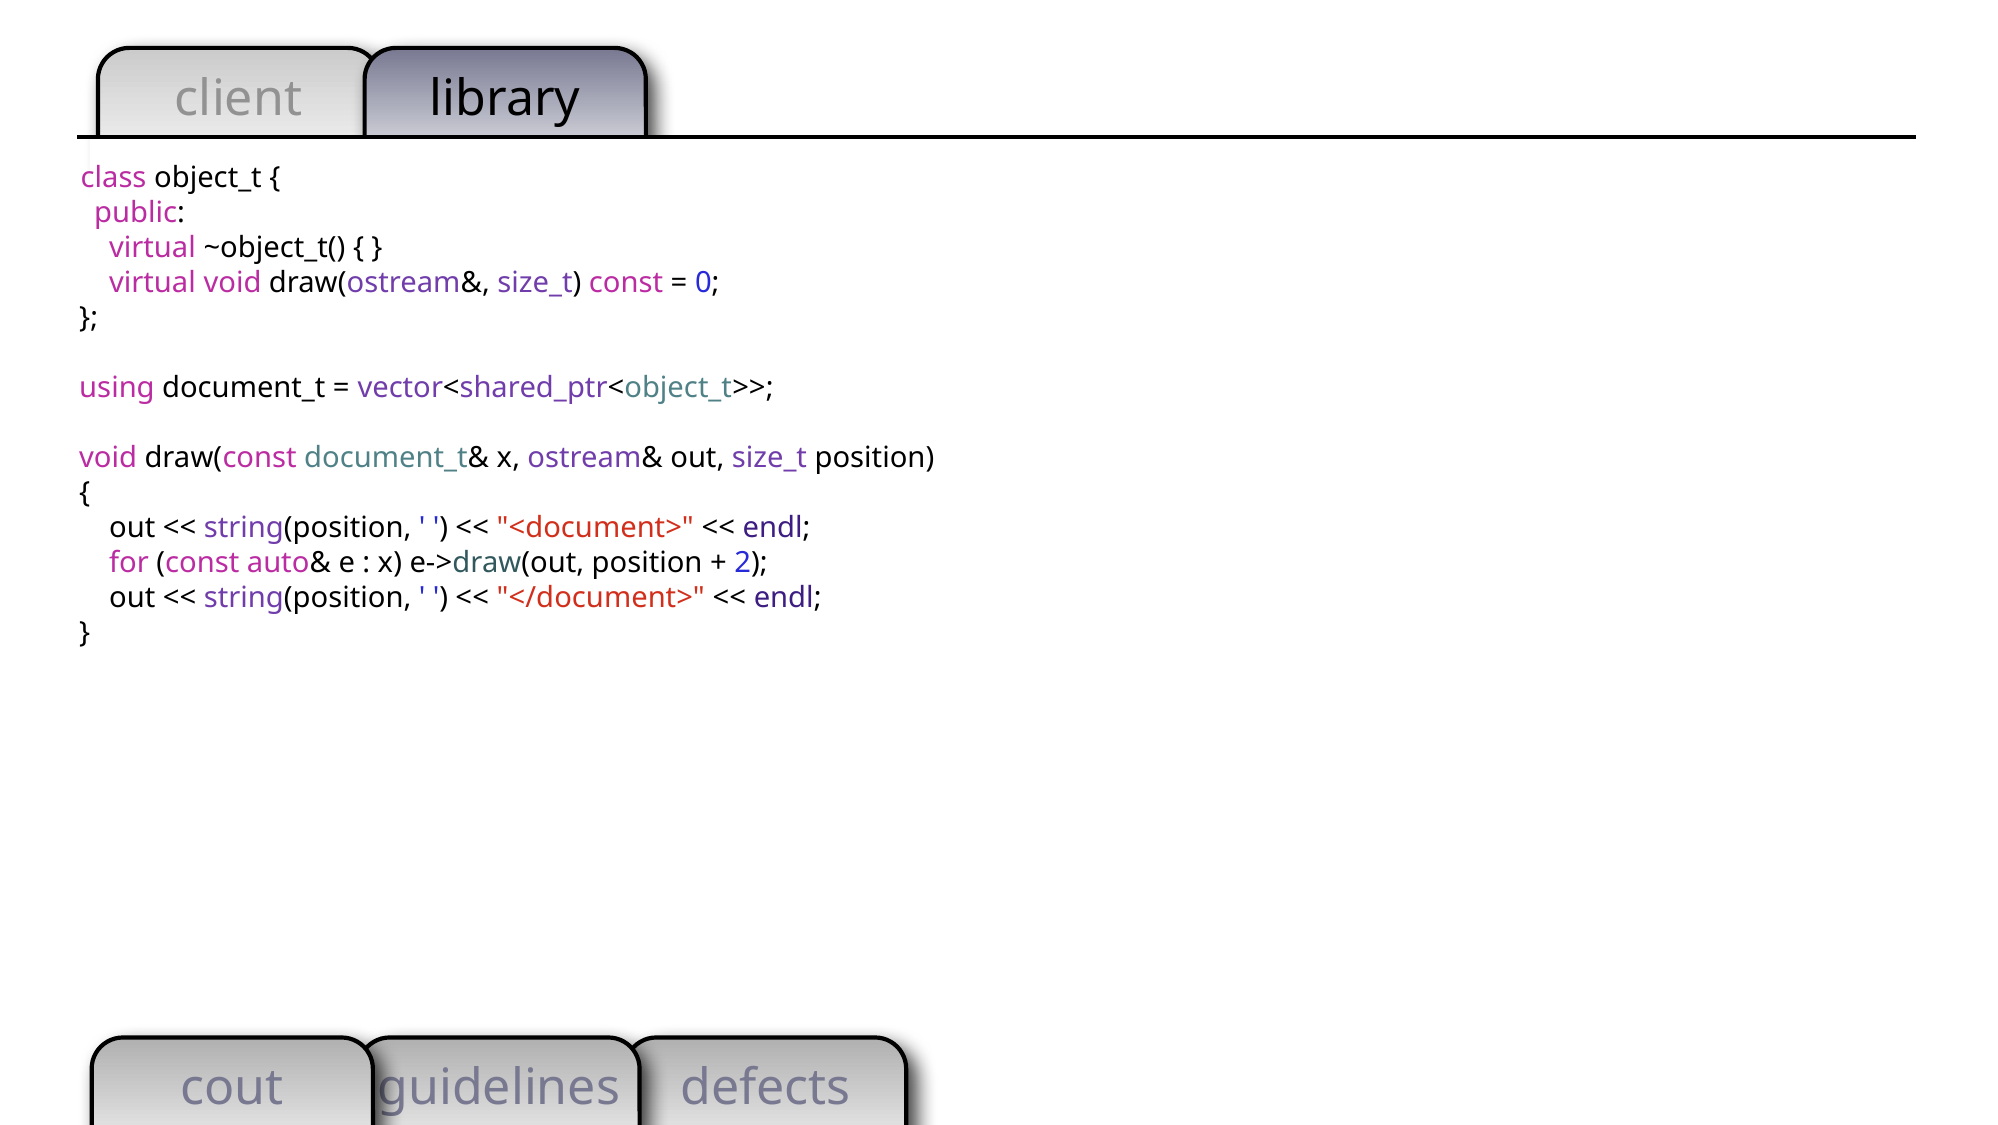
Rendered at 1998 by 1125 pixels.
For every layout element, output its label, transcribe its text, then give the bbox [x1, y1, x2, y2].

list class object_t { public: virtual ~object_t() { } virtual void draw(ostream&, size_t) const = 0; }; using document_t = vector<shared_ptr<object_t>>; void draw(const document_t& x, ostream& out, size_t position) { out << string(position, ' ') << "<document>" << endl; for (const auto& e : x) e->draw(out, position + 2); out << string(position, ' ') << "</document>" << endl; } [78, 157, 1920, 1016]
